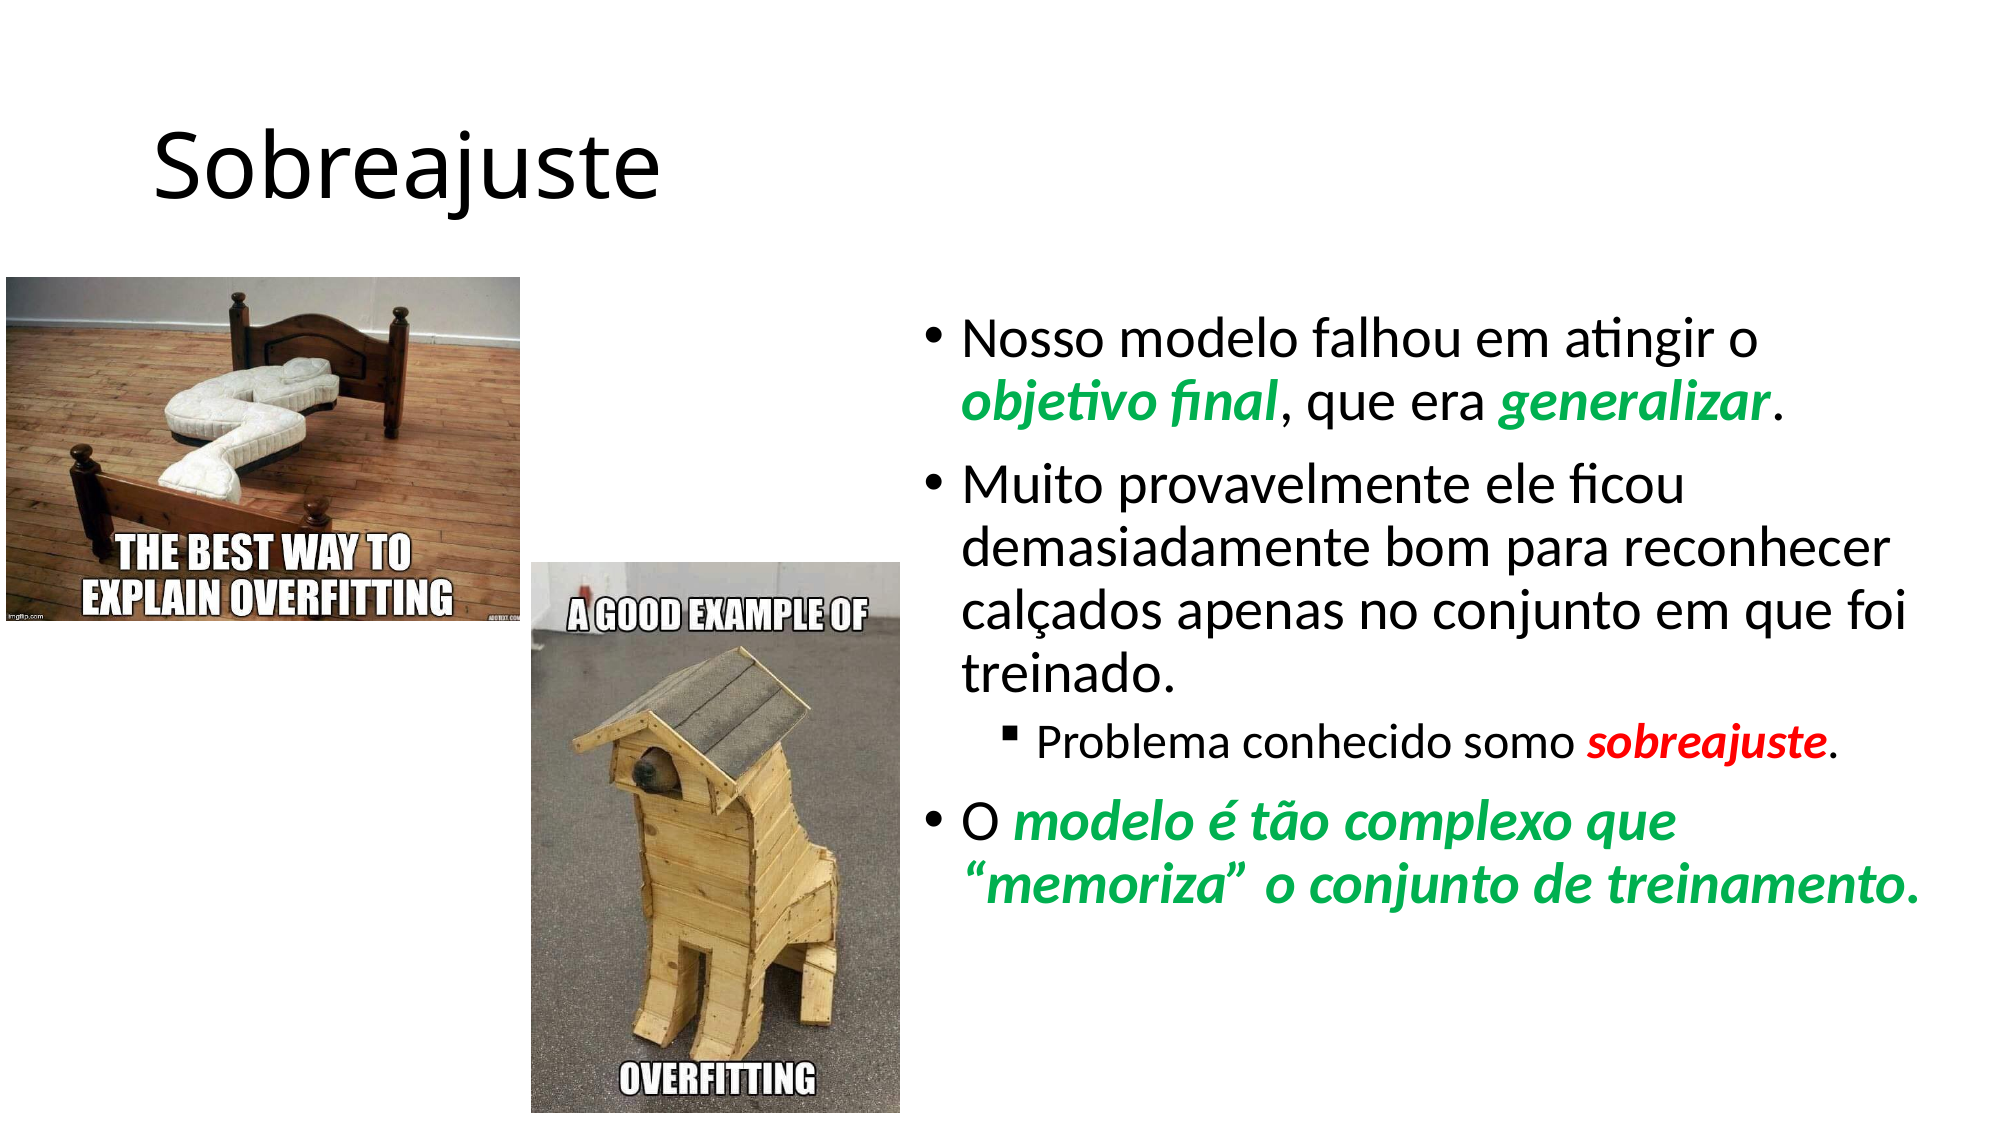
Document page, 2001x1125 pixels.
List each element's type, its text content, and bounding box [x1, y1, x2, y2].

picture [6, 277, 520, 621]
list Nosso modelo falhou em atingir o objetivo final, que era generalizar. Muito provavelmente ele ficou demasiadamente bom para reconhecer calçados apenas no conjunto em que foi treinado. Problema conhecido somo sobreajuste. O modelo é tão complexo que “memoriza” o conjunto de treinamento. [908, 299, 1971, 1125]
title Sobreajuste [137, 59, 1863, 278]
picture [531, 562, 900, 1113]
